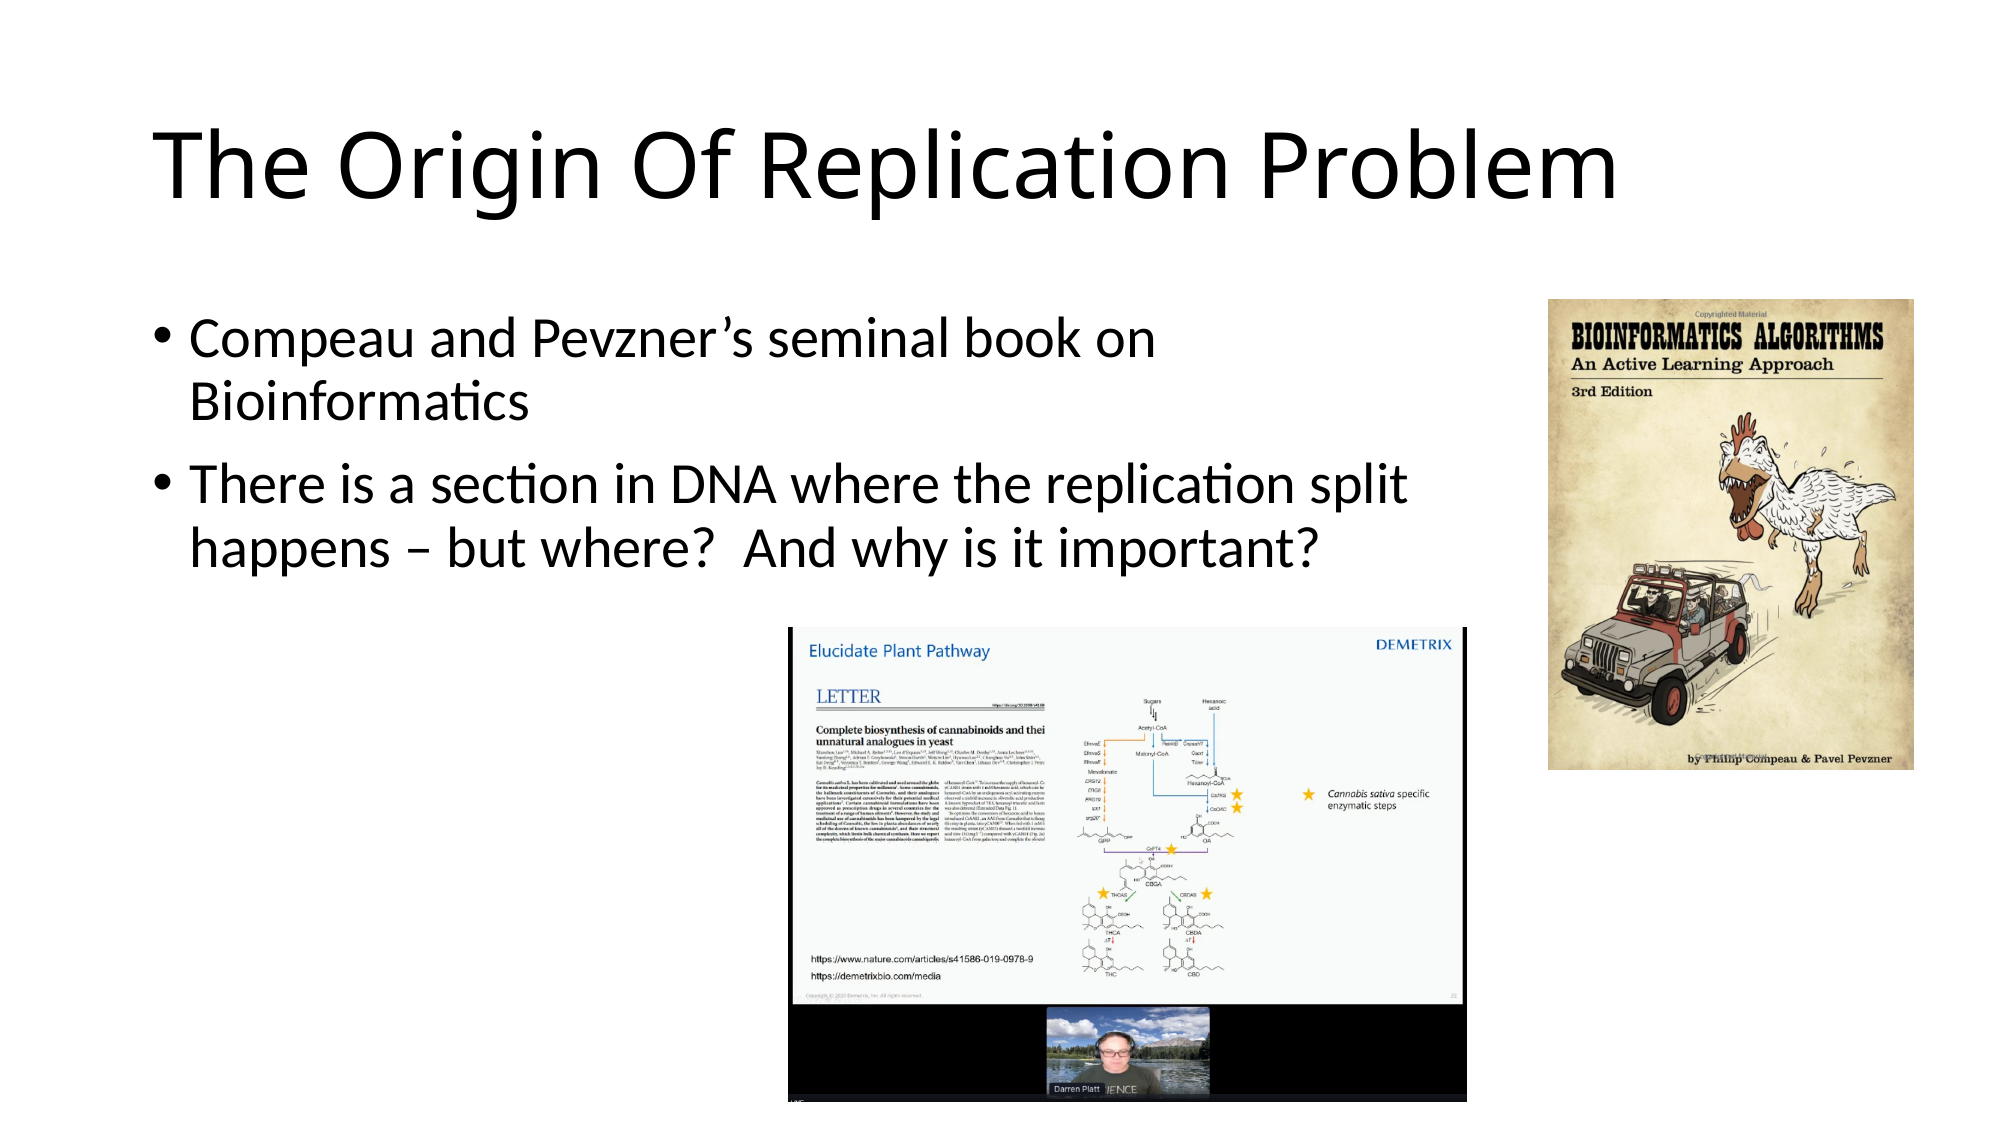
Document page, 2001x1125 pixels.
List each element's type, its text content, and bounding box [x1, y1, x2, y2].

picture [1548, 299, 1914, 770]
picture [788, 627, 1467, 1102]
title The Origin Of Replication Problem [137, 59, 1863, 278]
list Compeau and Pevzner’s seminal book on Bioinformatics There is a section in DNA where the replication split happens – but where? And why is it important? [137, 299, 1504, 843]
